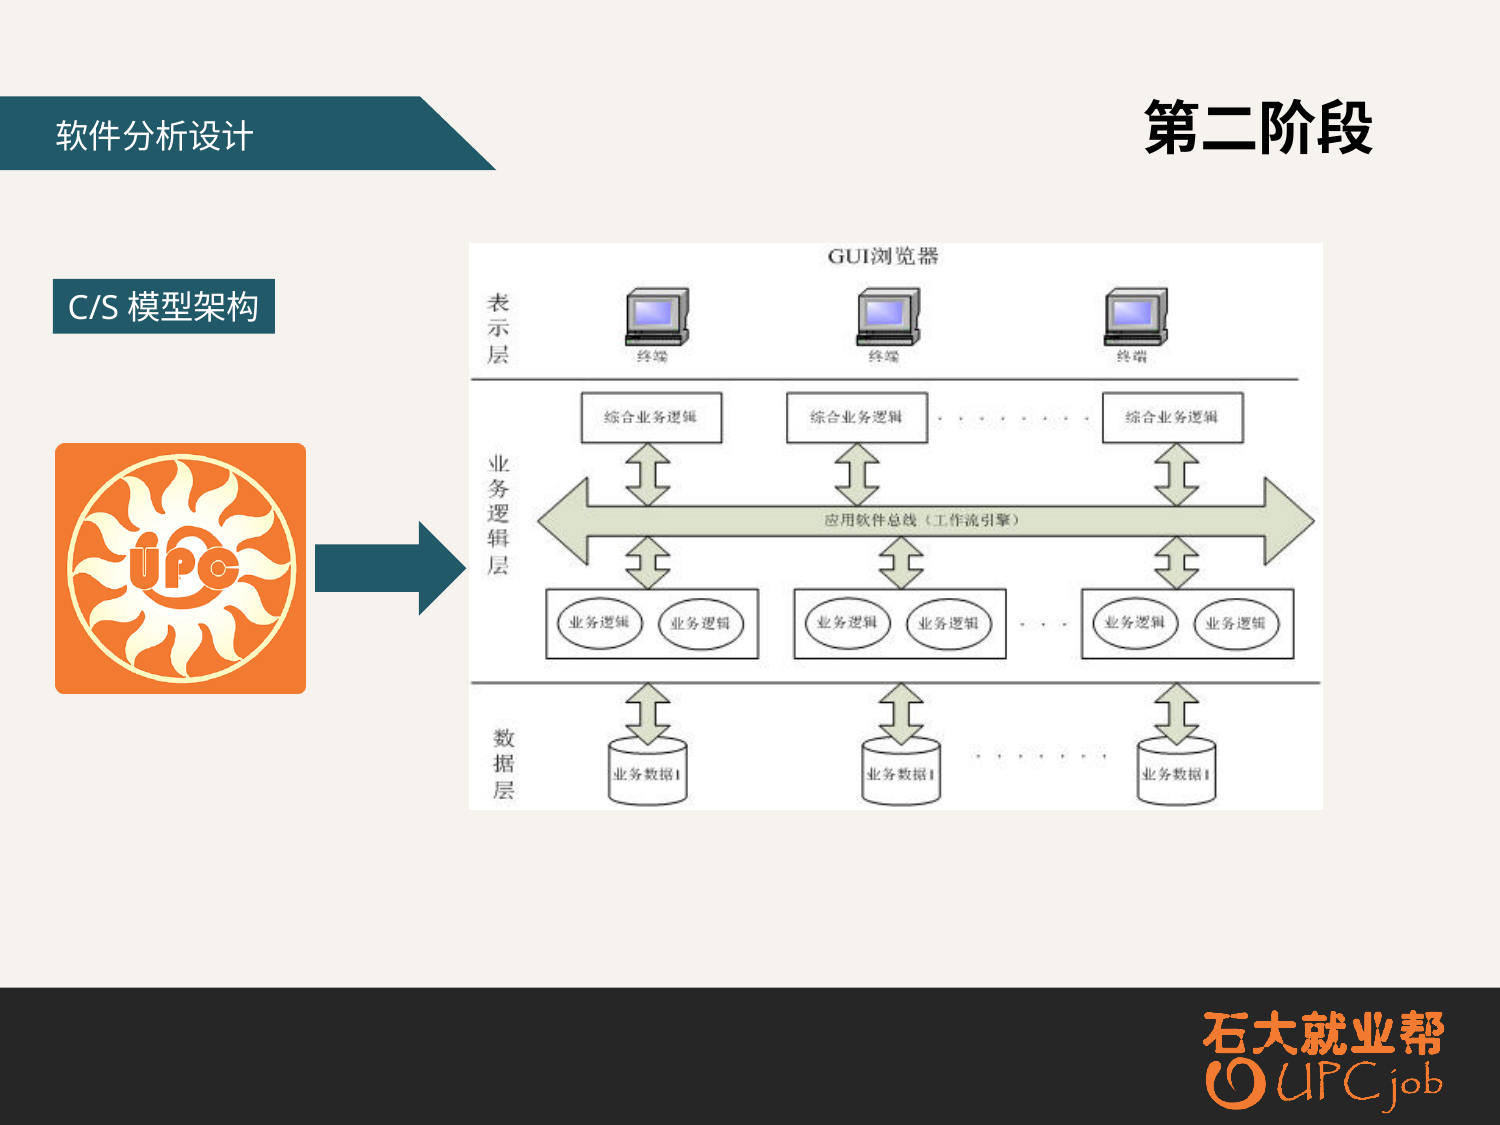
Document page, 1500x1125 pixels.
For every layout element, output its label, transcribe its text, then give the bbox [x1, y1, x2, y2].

picture [1198, 1005, 1448, 1118]
picture [55, 443, 306, 694]
text_box 第二阶段 [1127, 84, 1500, 169]
text_box C/S模型架构 [52, 278, 275, 334]
text_box [313, 518, 464, 618]
picture [469, 243, 1324, 810]
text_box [0, 96, 497, 171]
